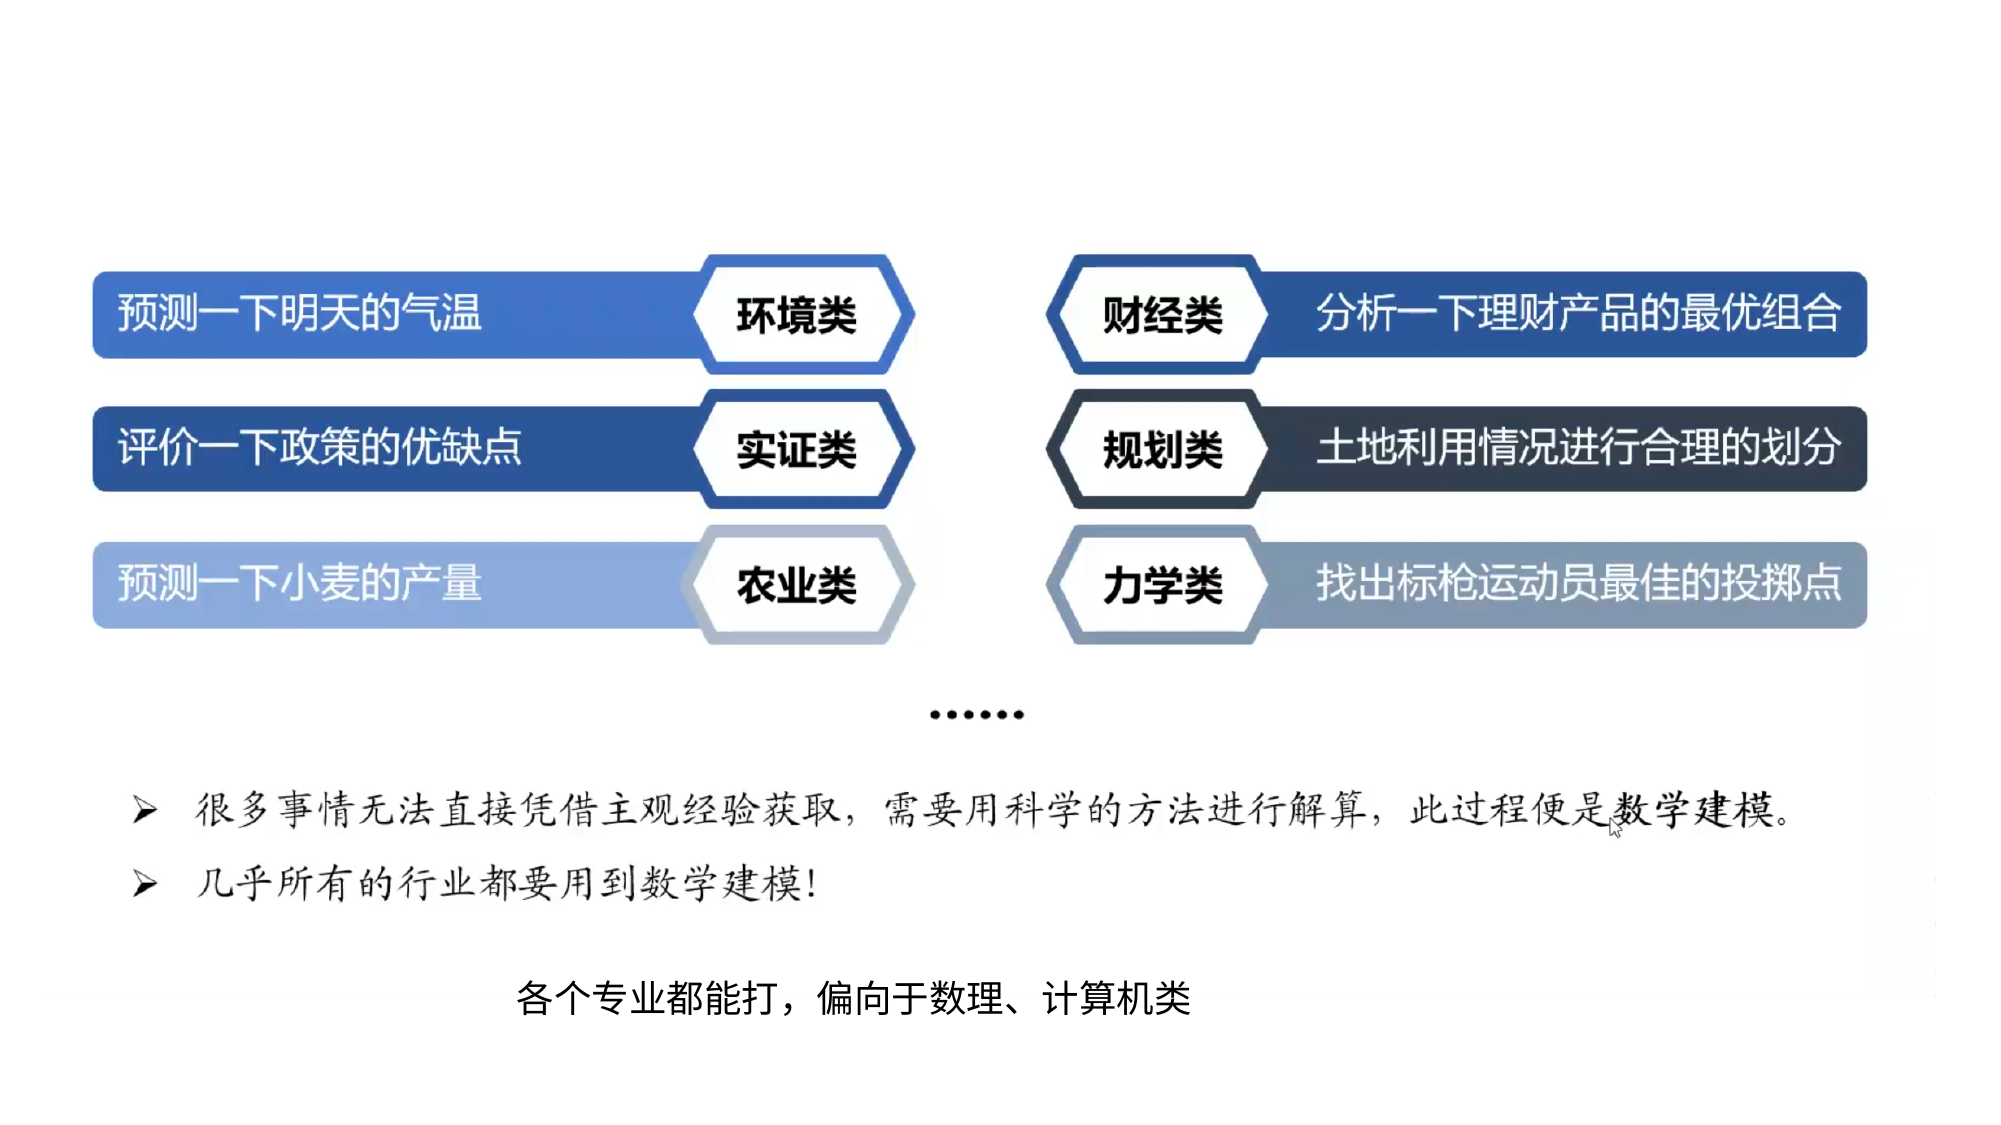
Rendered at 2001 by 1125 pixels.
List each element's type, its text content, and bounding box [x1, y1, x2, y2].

text_box 各个专业都能打，偏向于数理、计算机类 [502, 998, 1246, 1028]
picture [41, 192, 1937, 998]
